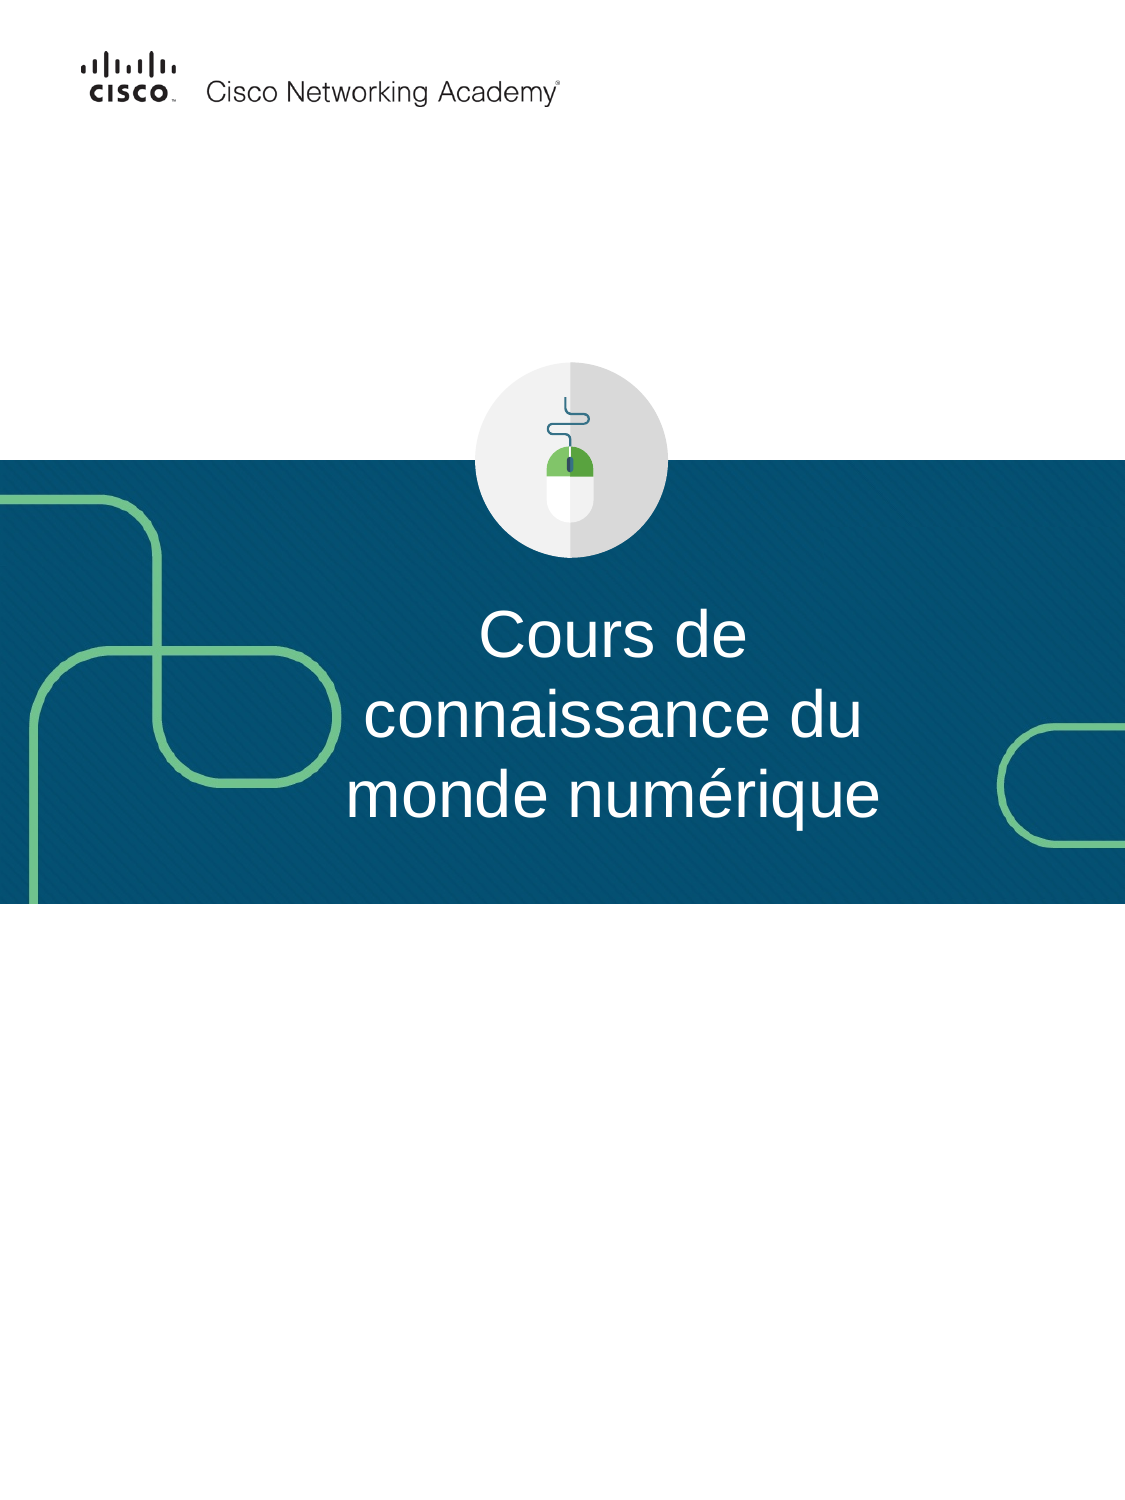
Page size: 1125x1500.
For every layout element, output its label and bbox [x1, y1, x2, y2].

picture [81, 51, 560, 107]
text_box [472, 361, 671, 559]
text_box [0, 459, 1125, 904]
